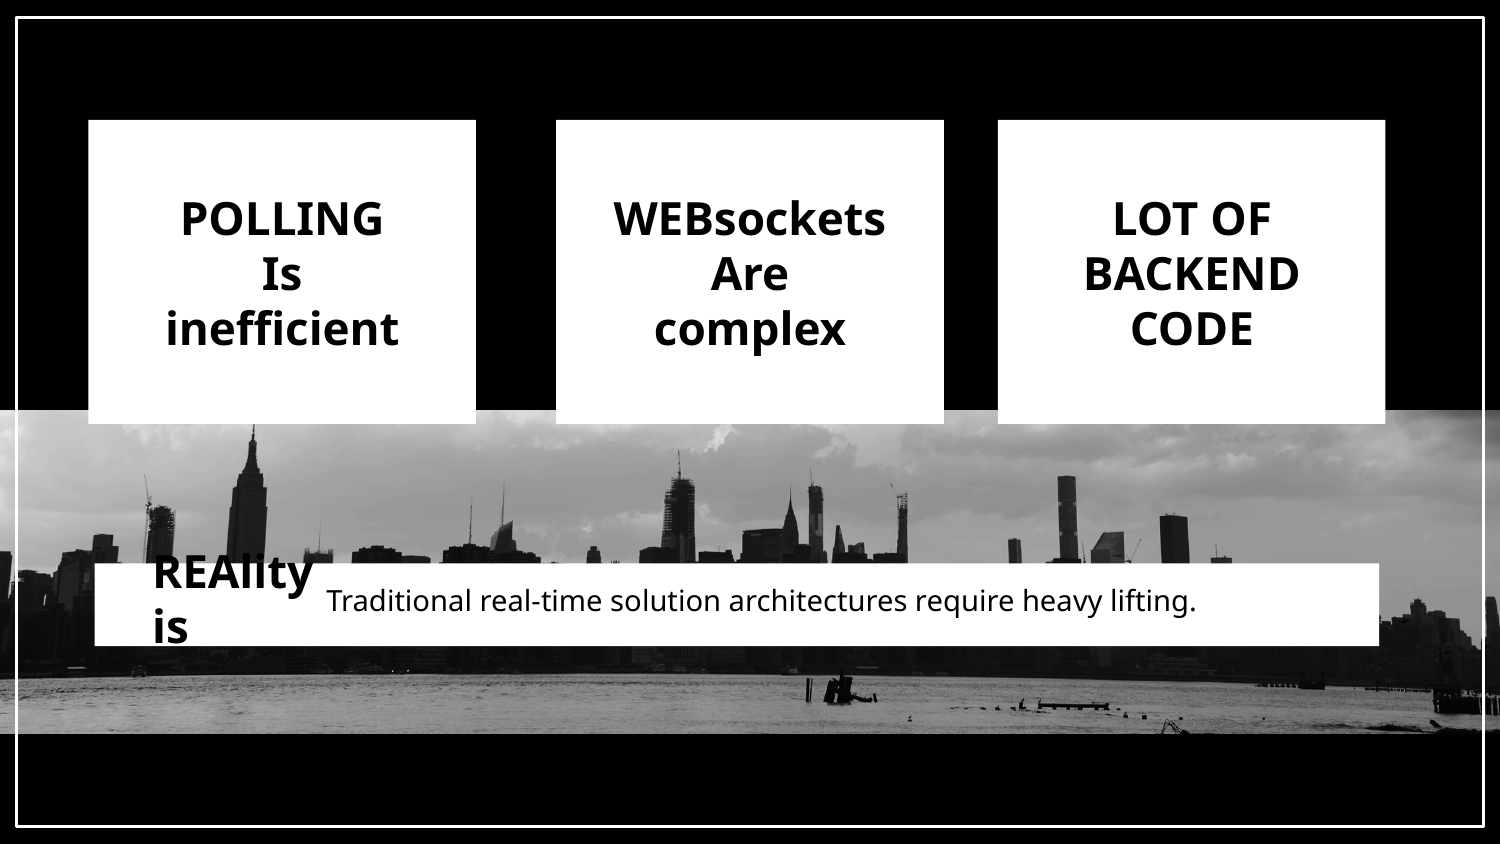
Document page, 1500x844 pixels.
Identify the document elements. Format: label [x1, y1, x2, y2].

text_box [555, 119, 945, 425]
text_box [997, 119, 1386, 425]
text_box [16, 17, 1484, 408]
picture [0, 409, 1500, 735]
text_box [94, 563, 1380, 647]
text_box [88, 119, 477, 425]
text_box [16, 742, 1484, 827]
